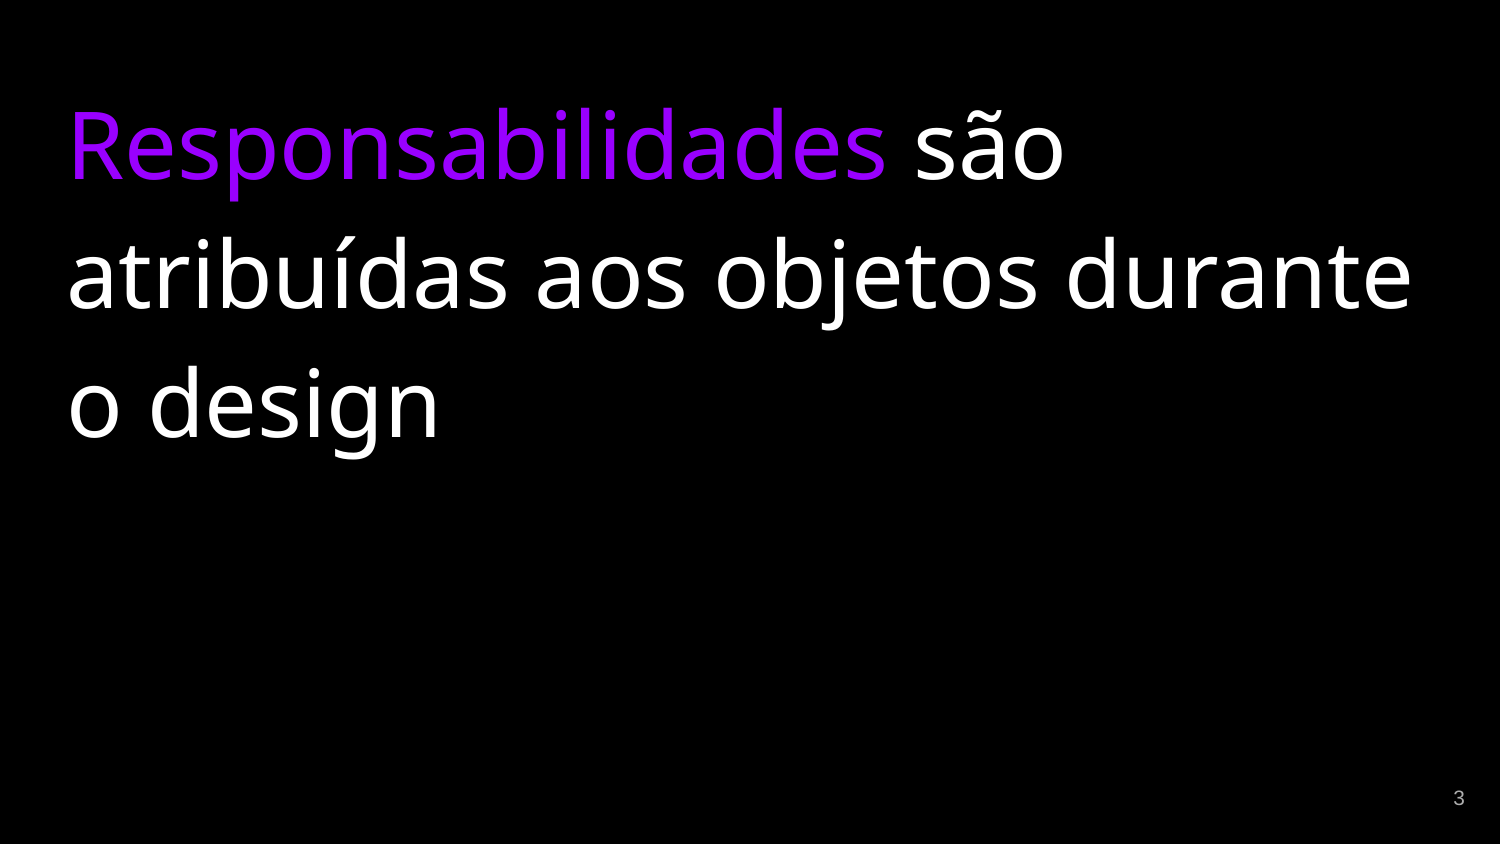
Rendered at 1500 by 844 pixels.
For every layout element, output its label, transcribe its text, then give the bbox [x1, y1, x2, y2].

list Responsabilidades são atribuídas aos objetos durante o design [51, 53, 1449, 750]
slide_number ‹#› [1389, 764, 1480, 830]
